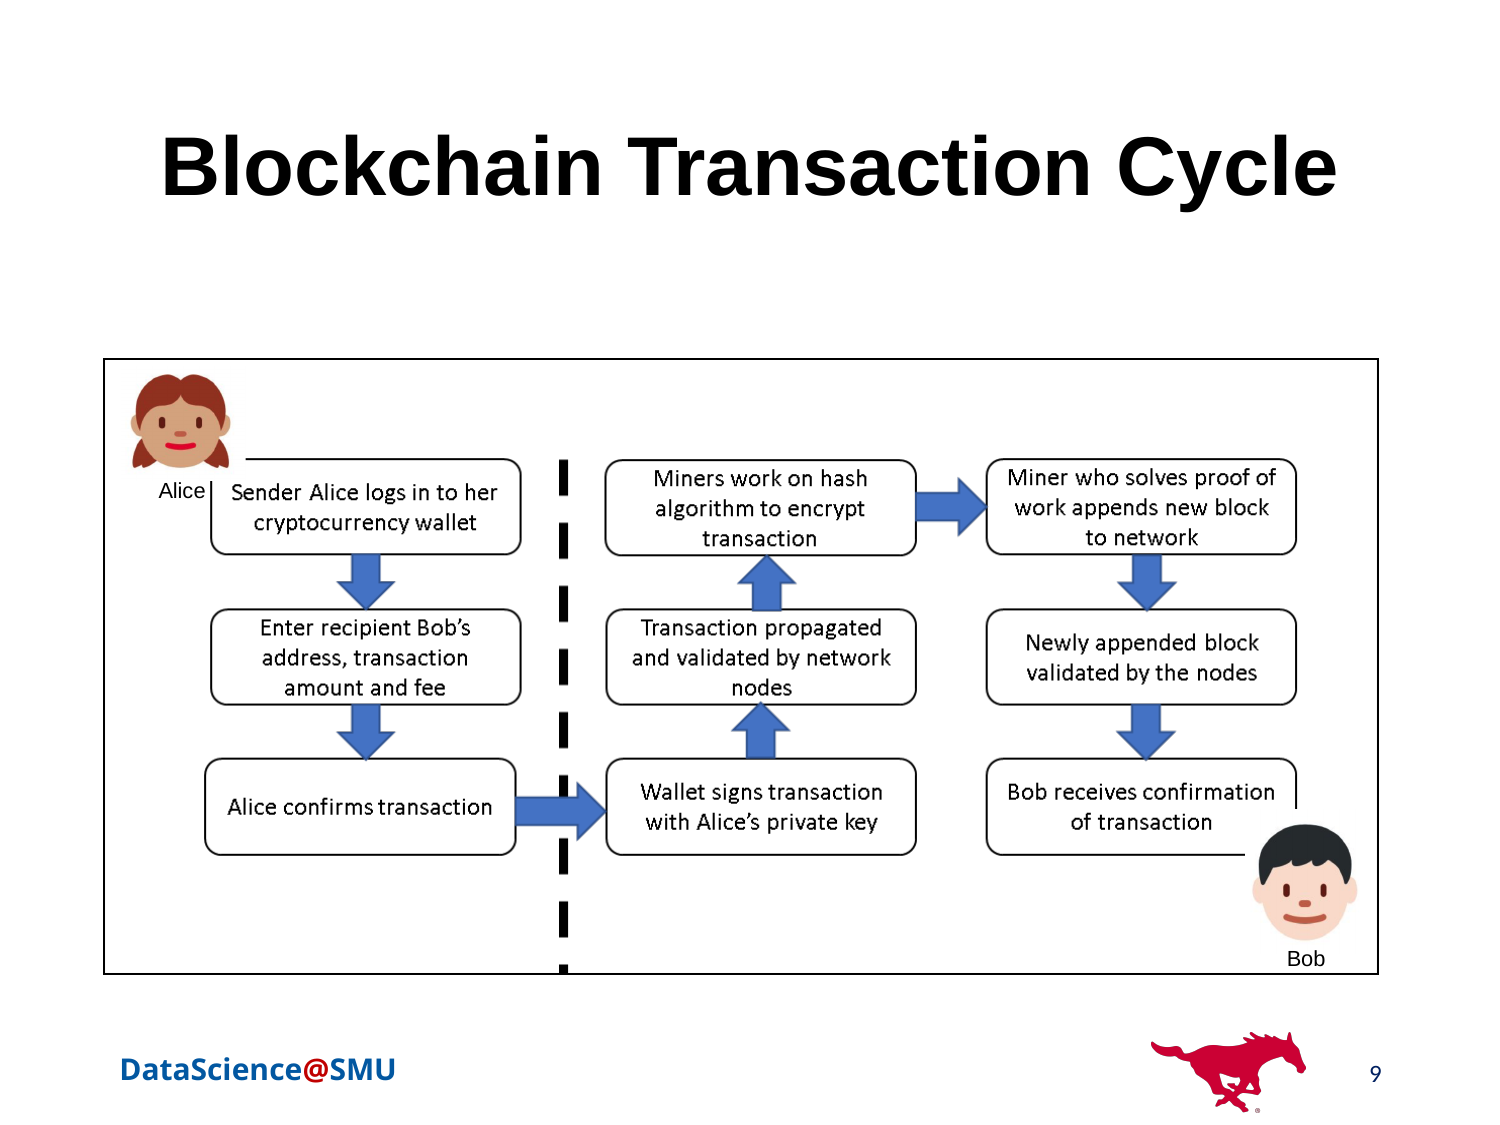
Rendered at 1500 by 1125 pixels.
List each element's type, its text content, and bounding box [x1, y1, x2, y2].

picture [103, 358, 1379, 980]
title Blockchain Transaction Cycle [103, 59, 1397, 278]
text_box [121, 366, 246, 511]
picture [1151, 1032, 1306, 1042]
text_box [1244, 809, 1371, 980]
picture [1151, 1103, 1306, 1113]
slide_number 9 [1059, 1042, 1397, 1103]
